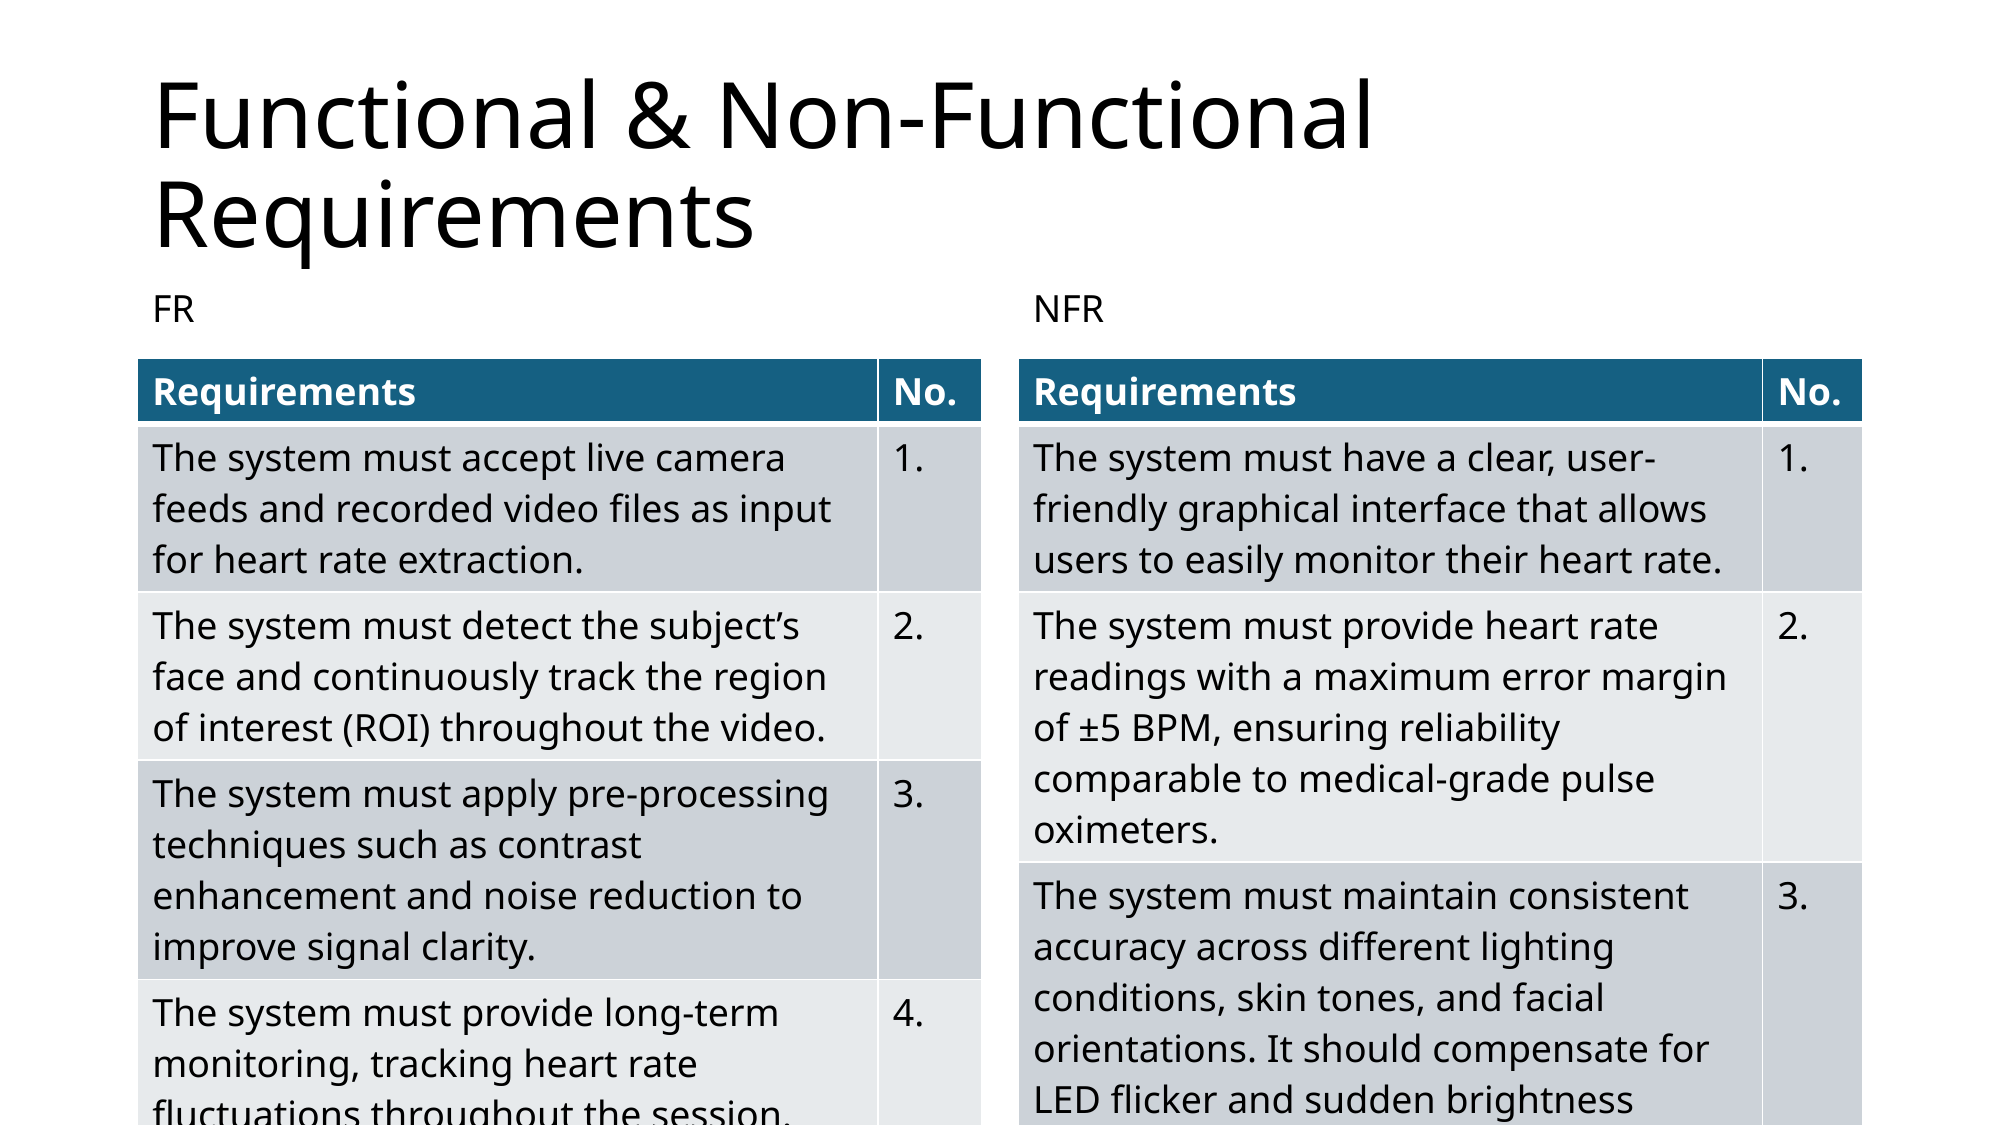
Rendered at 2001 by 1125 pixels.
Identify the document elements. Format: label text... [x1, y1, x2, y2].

table_cell 4. [879, 980, 981, 1125]
table_cell 3. [1763, 863, 1862, 1125]
table_cell The system must provide long-term monitoring, tracking heart rate fluctuations throughout the session. [138, 980, 877, 1125]
table_cell The system must maintain consistent accuracy across different lighting conditions, skin tones, and facial orientations. It should compensate for LED flicker and sudden brightness changes to avoid measurement inaccuracies. [1019, 863, 1762, 1125]
table_cell The system must detect the subject’s face and continuously track the region of interest (ROI) throughout the video. [138, 593, 877, 759]
table_cell The system must accept live camera feeds and recorded video files as input for heart rate extraction. [138, 427, 877, 591]
title Functional & Non-Functional Requirements [137, 59, 1863, 278]
table_header Requirements [1019, 359, 1762, 421]
table_cell The system must provide heart rate readings with a maximum error margin of ±5 BPM, ensuring reliability comparable to medical-grade pulse oximeters. [1019, 593, 1762, 861]
table_header No. [879, 359, 981, 421]
table_cell 1. [879, 427, 981, 591]
table_cell 2. [1763, 593, 1862, 861]
text_box NFR [1018, 277, 1201, 337]
table_header No. [1763, 359, 1862, 421]
table_cell 1. [1763, 427, 1862, 591]
table_header Requirements [138, 359, 877, 421]
table_cell 2. [879, 593, 981, 759]
table_cell 3. [879, 761, 981, 979]
table_cell The system must apply pre-processing techniques such as contrast enhancement and noise reduction to improve signal clarity. [138, 761, 877, 979]
table_cell The system must have a clear, user-friendly graphical interface that allows users to easily monitor their heart rate. [1019, 427, 1762, 591]
text_box FR [137, 277, 321, 337]
